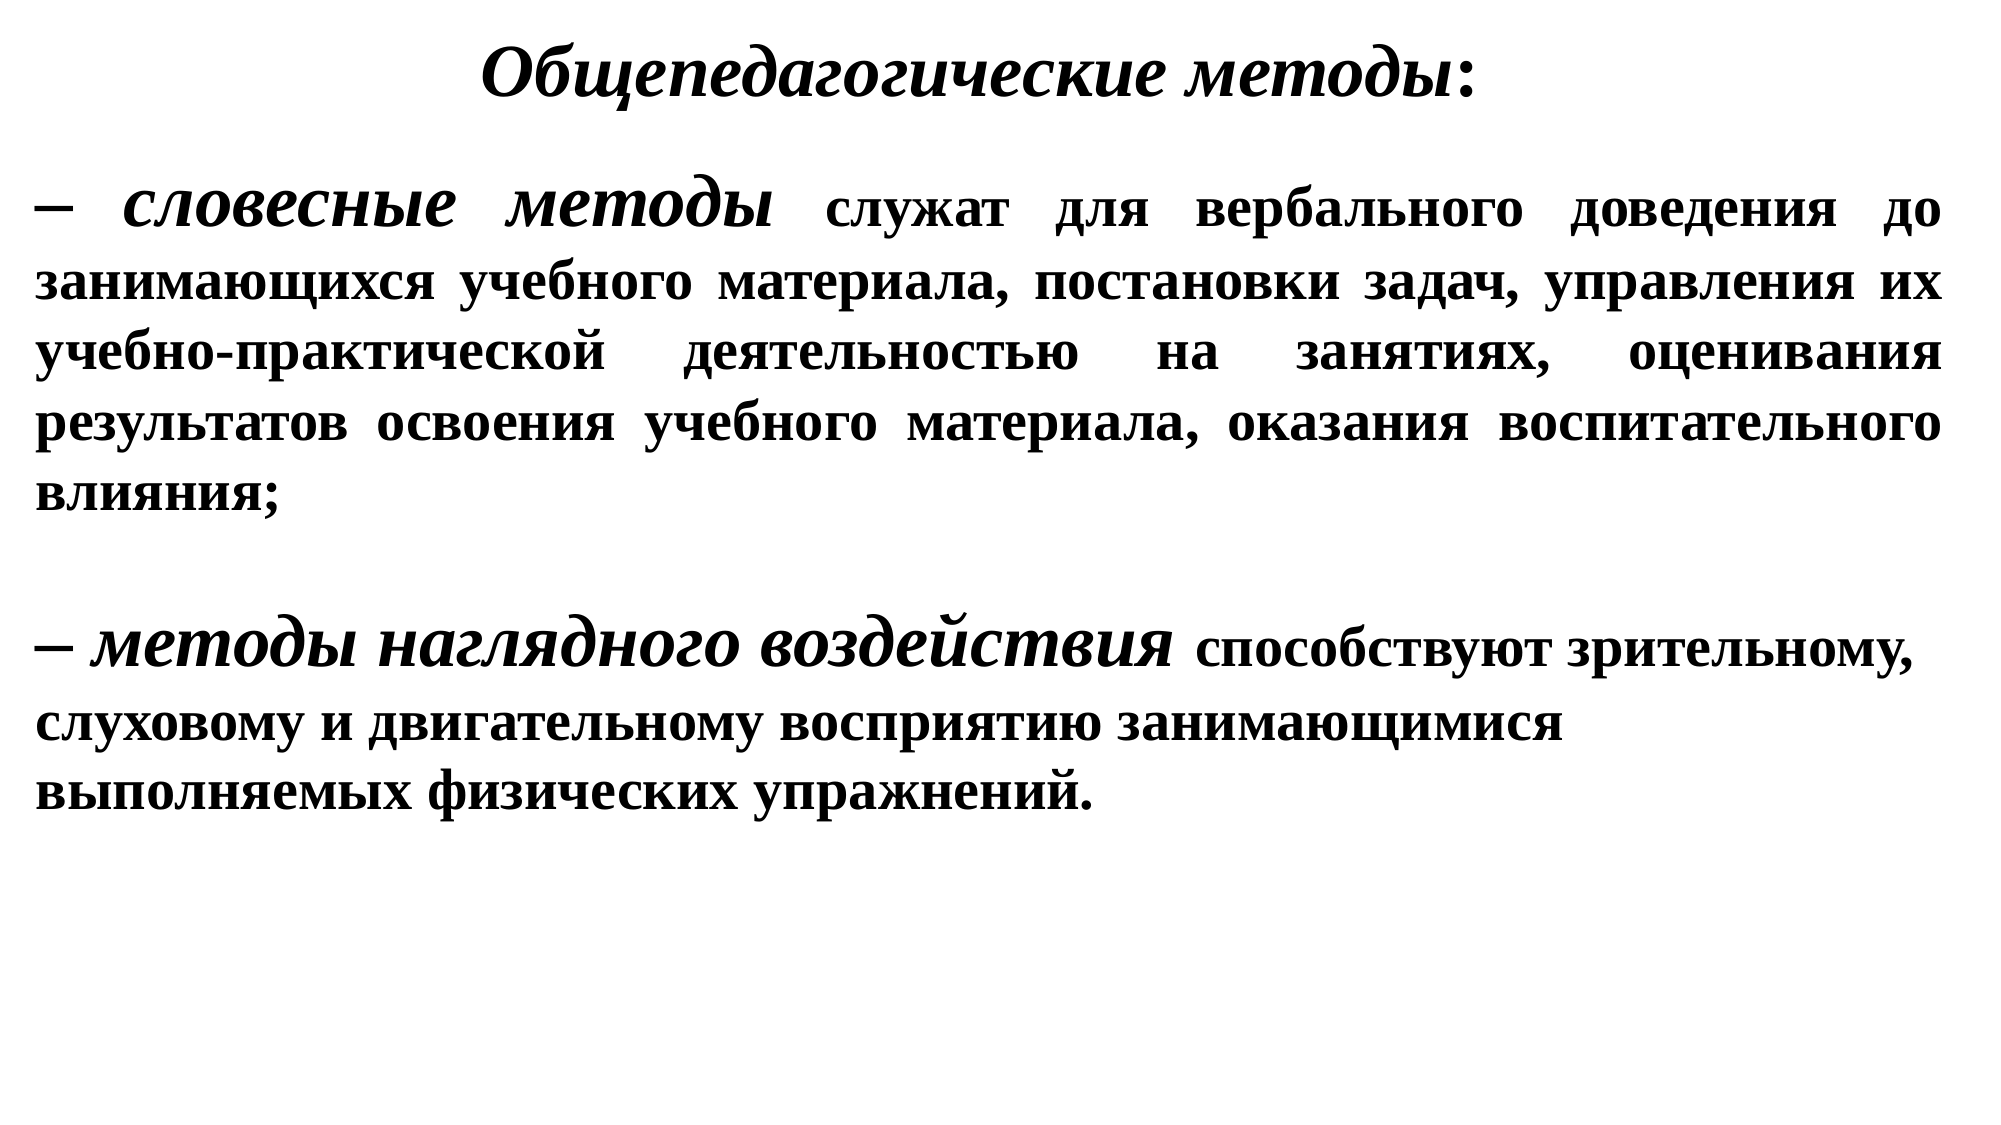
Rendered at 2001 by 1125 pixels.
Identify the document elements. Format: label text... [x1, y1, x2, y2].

text_box Общепедагогические методы: – словесные методы служат для вербального доведения до занимающихся учебного материала, постановки задач, управления их учебно-практической деятельностью на занятиях, оценивания результатов освоения учебного материала, оказания воспитательного влияния; – методы наглядного воздействия способствуют зрительному, слуховому и двигательному восприятию занимающимися выполняемых физических упражнений. [21, 14, 1958, 829]
